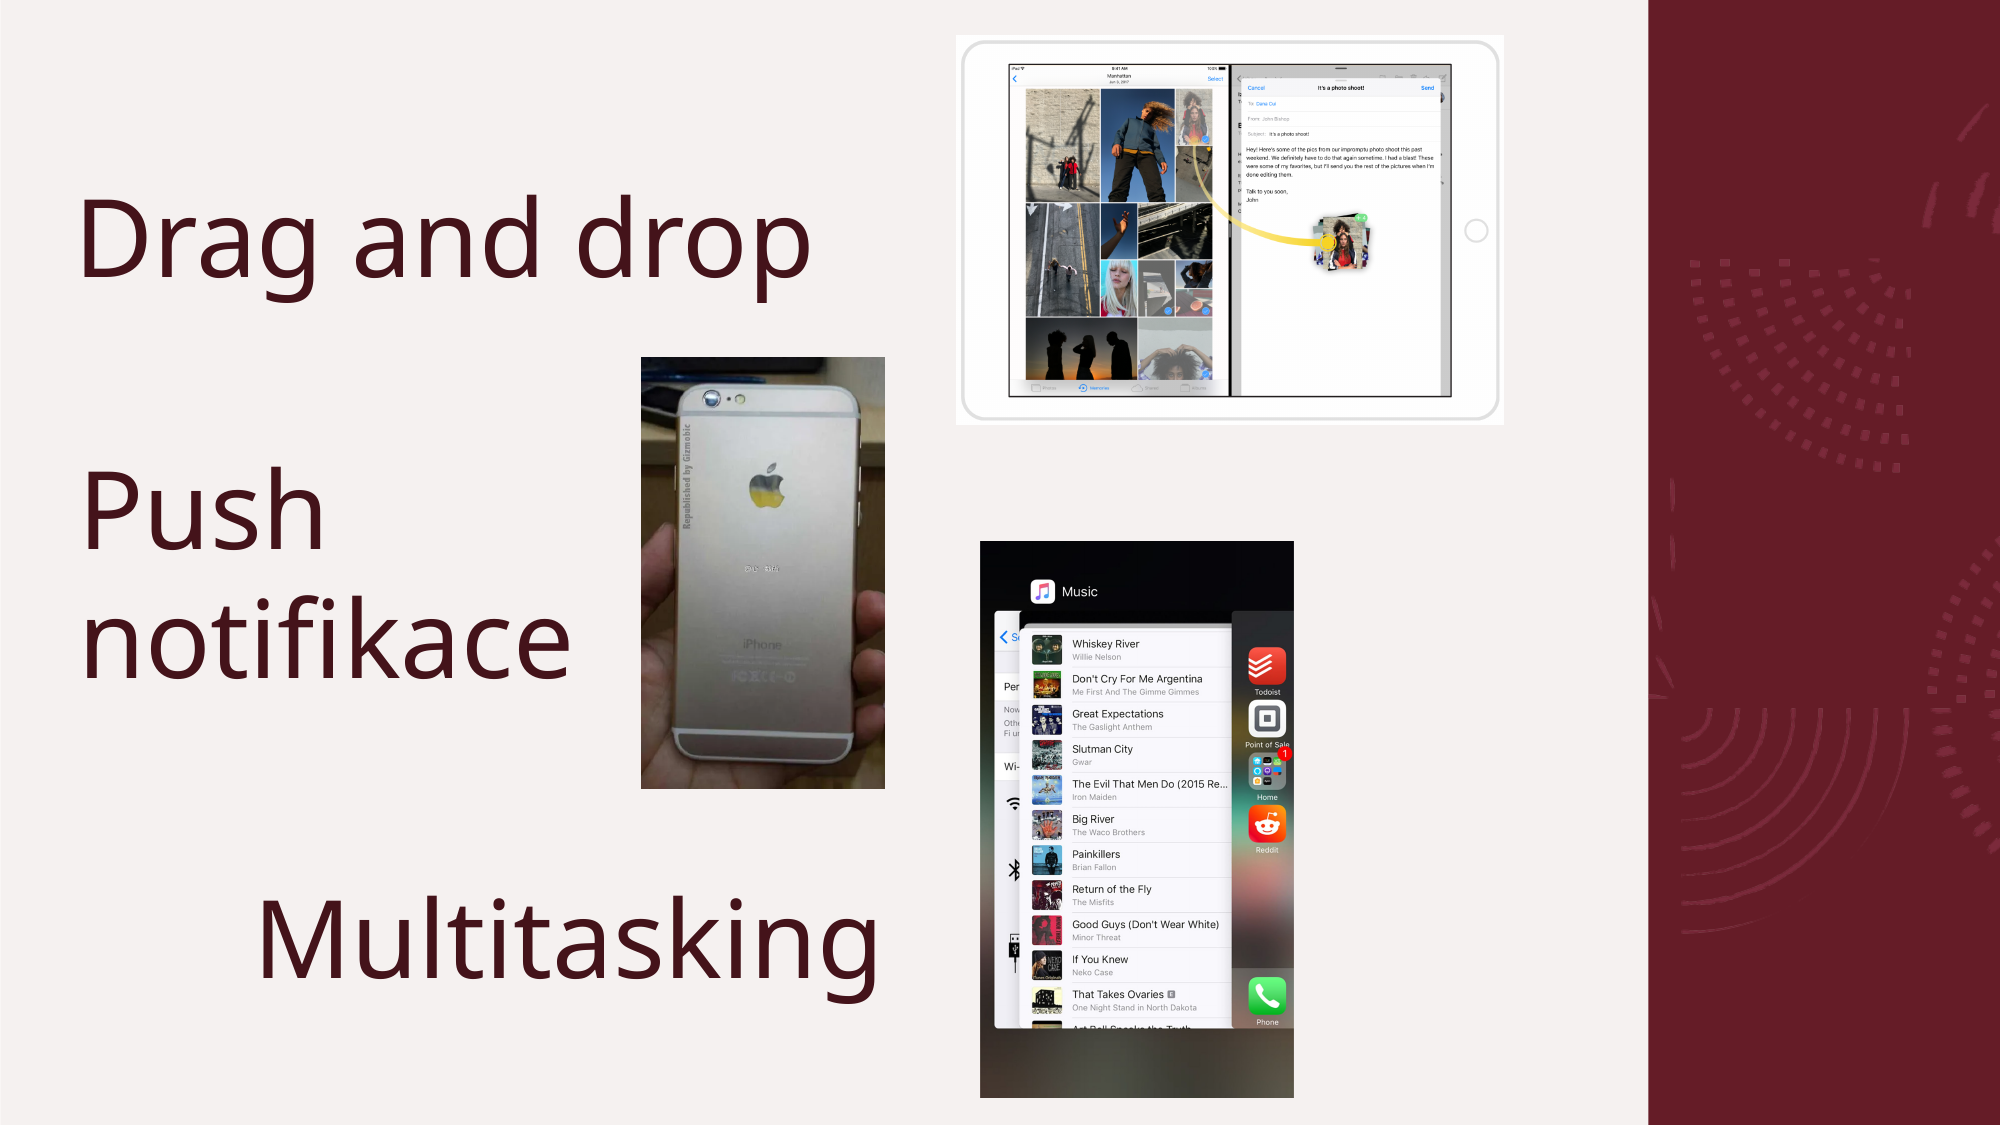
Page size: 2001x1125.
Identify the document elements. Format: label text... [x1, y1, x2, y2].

picture [641, 357, 885, 789]
title Drag and drop [59, 26, 849, 442]
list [956, 35, 1504, 425]
text_box Multitasking [238, 862, 945, 1008]
text_box [1647, 0, 2000, 1125]
picture [980, 541, 1294, 1098]
text_box Push notifikace [63, 433, 641, 709]
text_box [0, 0, 1647, 1125]
